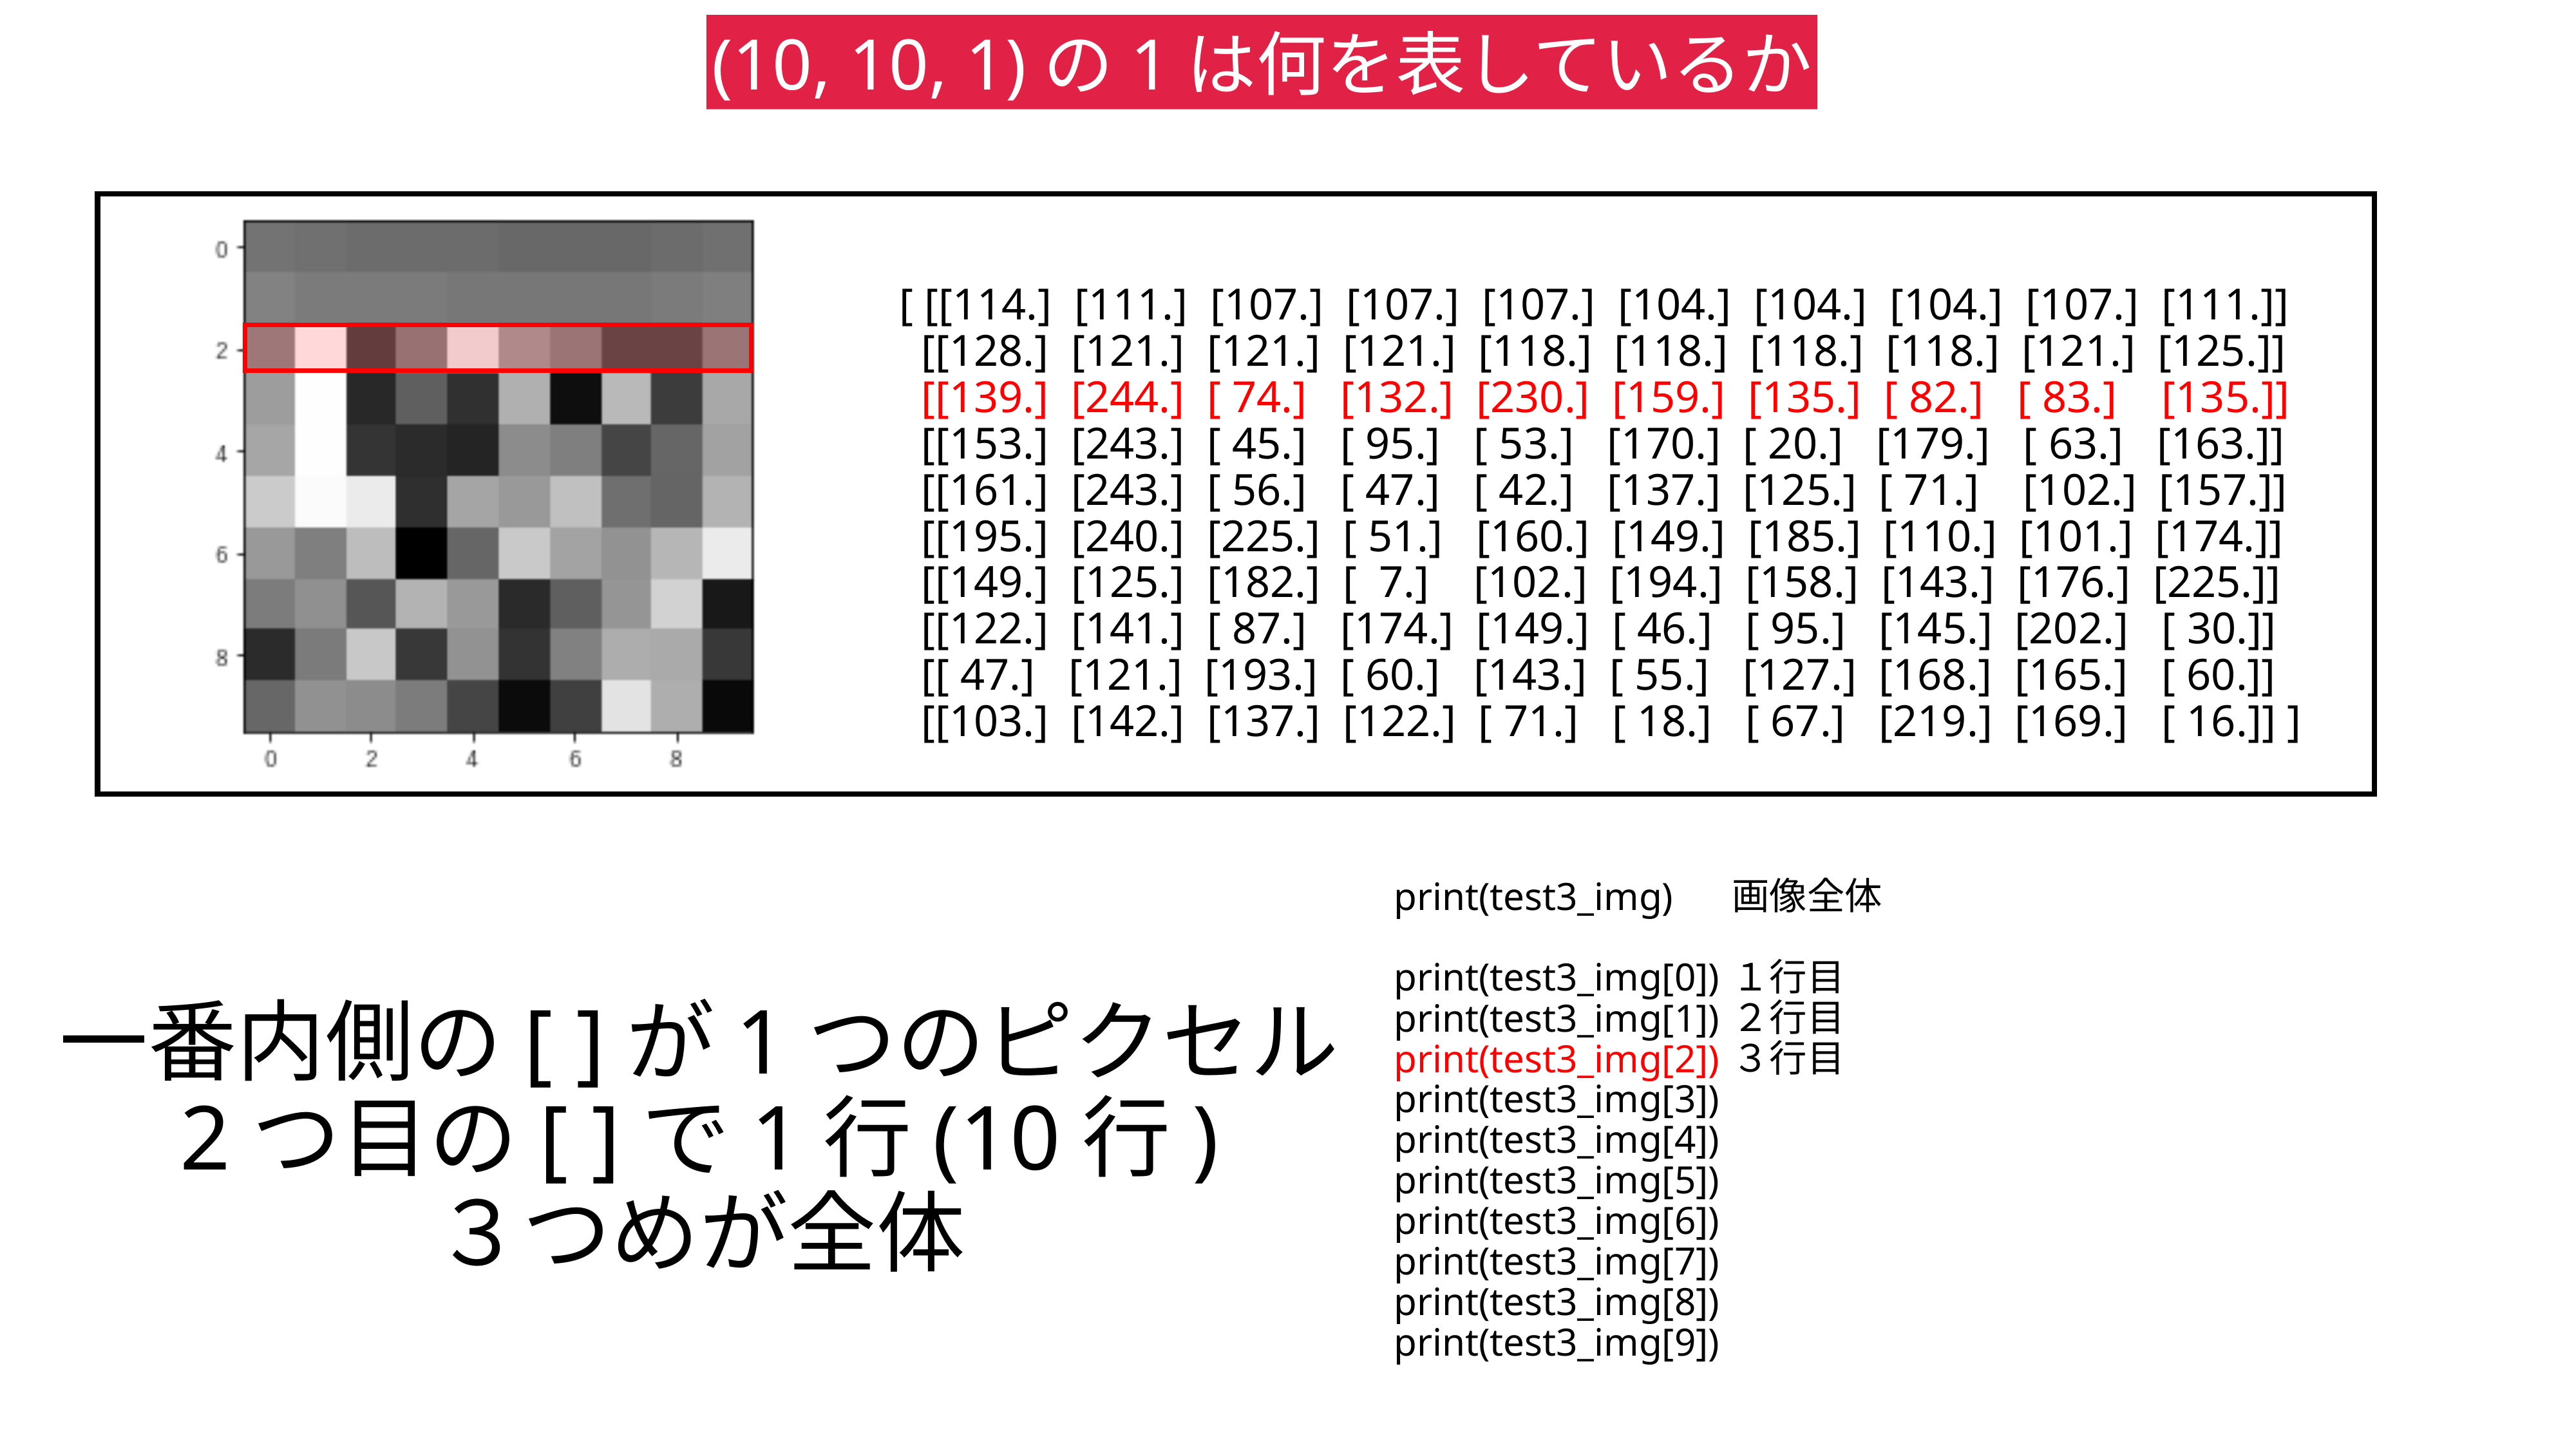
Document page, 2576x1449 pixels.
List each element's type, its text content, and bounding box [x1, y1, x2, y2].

text_box [97, 193, 2374, 794]
text_box [ [[114.] [111.] [107.] [107.] [107.] [104.] [104.] [104.] [107.] [111.]] [[128.] [121.] [121.] [121.] [118.] [118.] [118.] [118.] [121.] [125.]] [[139.] [244.] [ 74.] [132.] [230.] [159.] [135.] [ 82.] [ 83.] [135.]] [[153.] [243.] [ 45.] [ 95.] [ 53.] [170.] [ 20.] [179.] [ 63.] [163.]] [[161.] [243.] [ 56.] [ 47.] [ 42.] [137.] [125.] [ 71.] [102.] [157.]] [[195.] [240.] [225.] [ 51.] [160.] [149.] [185.] [110.] [101.] [174.]] [[149.] [125.] [182.] [ 7.] [102.] [194.] [158.] [143.] [176.] [225.]] [[122.] [141.] [ 87.] [174.] [149.] [ 46.] [ 95.] [145.] [202.] [ 30.]] [[ 47.] [121.] [193.] [ 60.] [143.] [ 55.] [127.] [168.] [165.] [ 60.]] [[103.] [142.] [137.] [122.] [ 71.] [ 18.] [ 67.] [219.] [169.] [ 16.]] ] [889, 278, 2374, 751]
text_box print(test3_img) print(test3_img[0]) print(test3_img[1]) print(test3_img[2]) print(test3_img[3]) print(test3_img[4]) print(test3_img[5]) print(test3_img[6]) print(test3_img[7]) print(test3_img[8]) print(test3_img[9]) [1388, 872, 2122, 1410]
text_box (10, 10, 1)の1は何を表しているか [706, 15, 1818, 109]
text_box 画像全体 １行目 ２行目 ３行目 [1727, 872, 2009, 1370]
text_box 一番内側の[ ]が1つのピクセル 2つ目の[ ]で1行(10行) ３つめが全体 [54, 992, 1345, 1290]
picture [201, 209, 764, 779]
